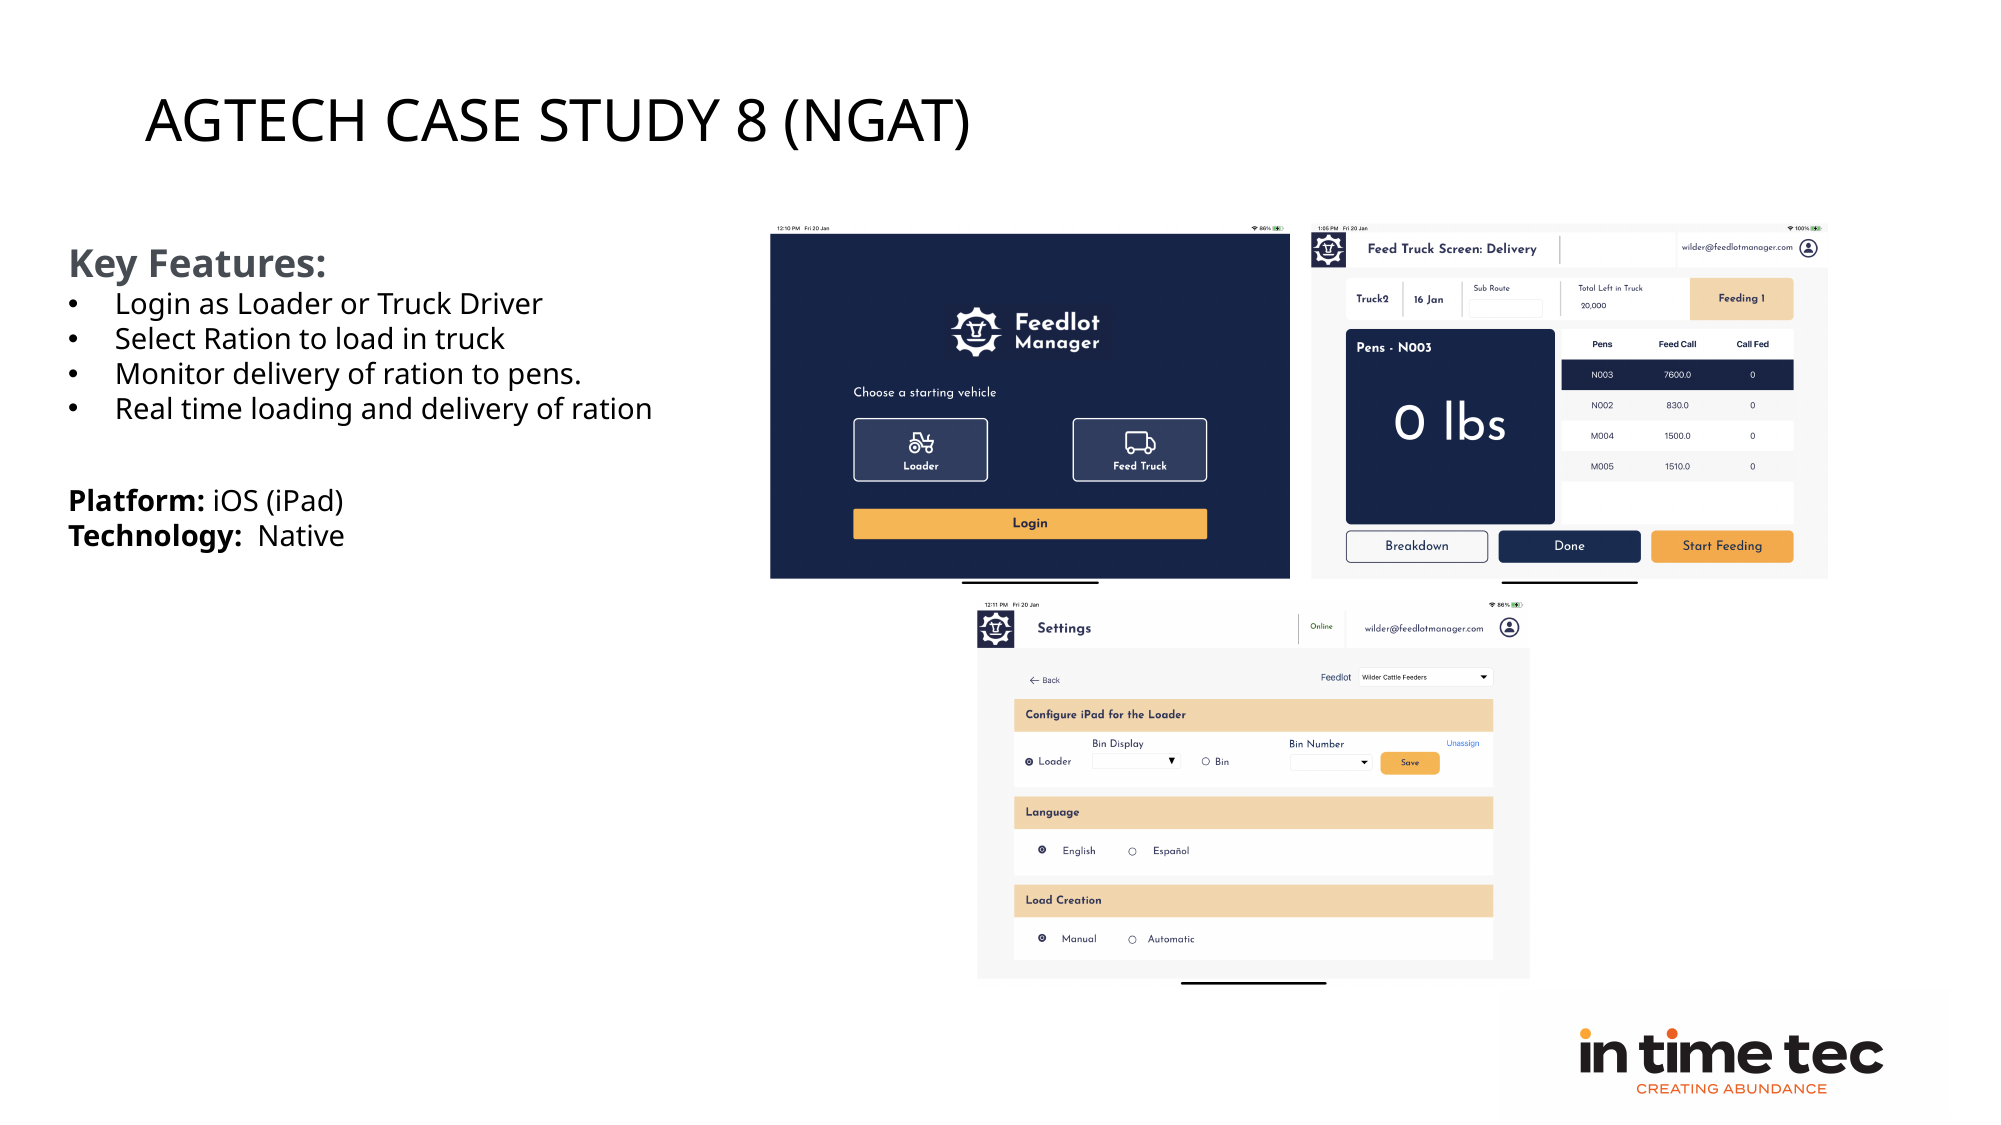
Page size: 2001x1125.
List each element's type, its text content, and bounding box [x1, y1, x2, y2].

title AGTECH CASE STUDY 8 (NGAT) [130, 36, 1931, 177]
text_box Key Features: Login as Loader or Truck Driver Select Ration to load in truck Monitor delivery of ration to pens. Real time loading and delivery of ration Platform: iOS (iPad) Technology: Native [58, 231, 686, 561]
picture [1500, 990, 1953, 1119]
picture [771, 145, 1827, 1070]
